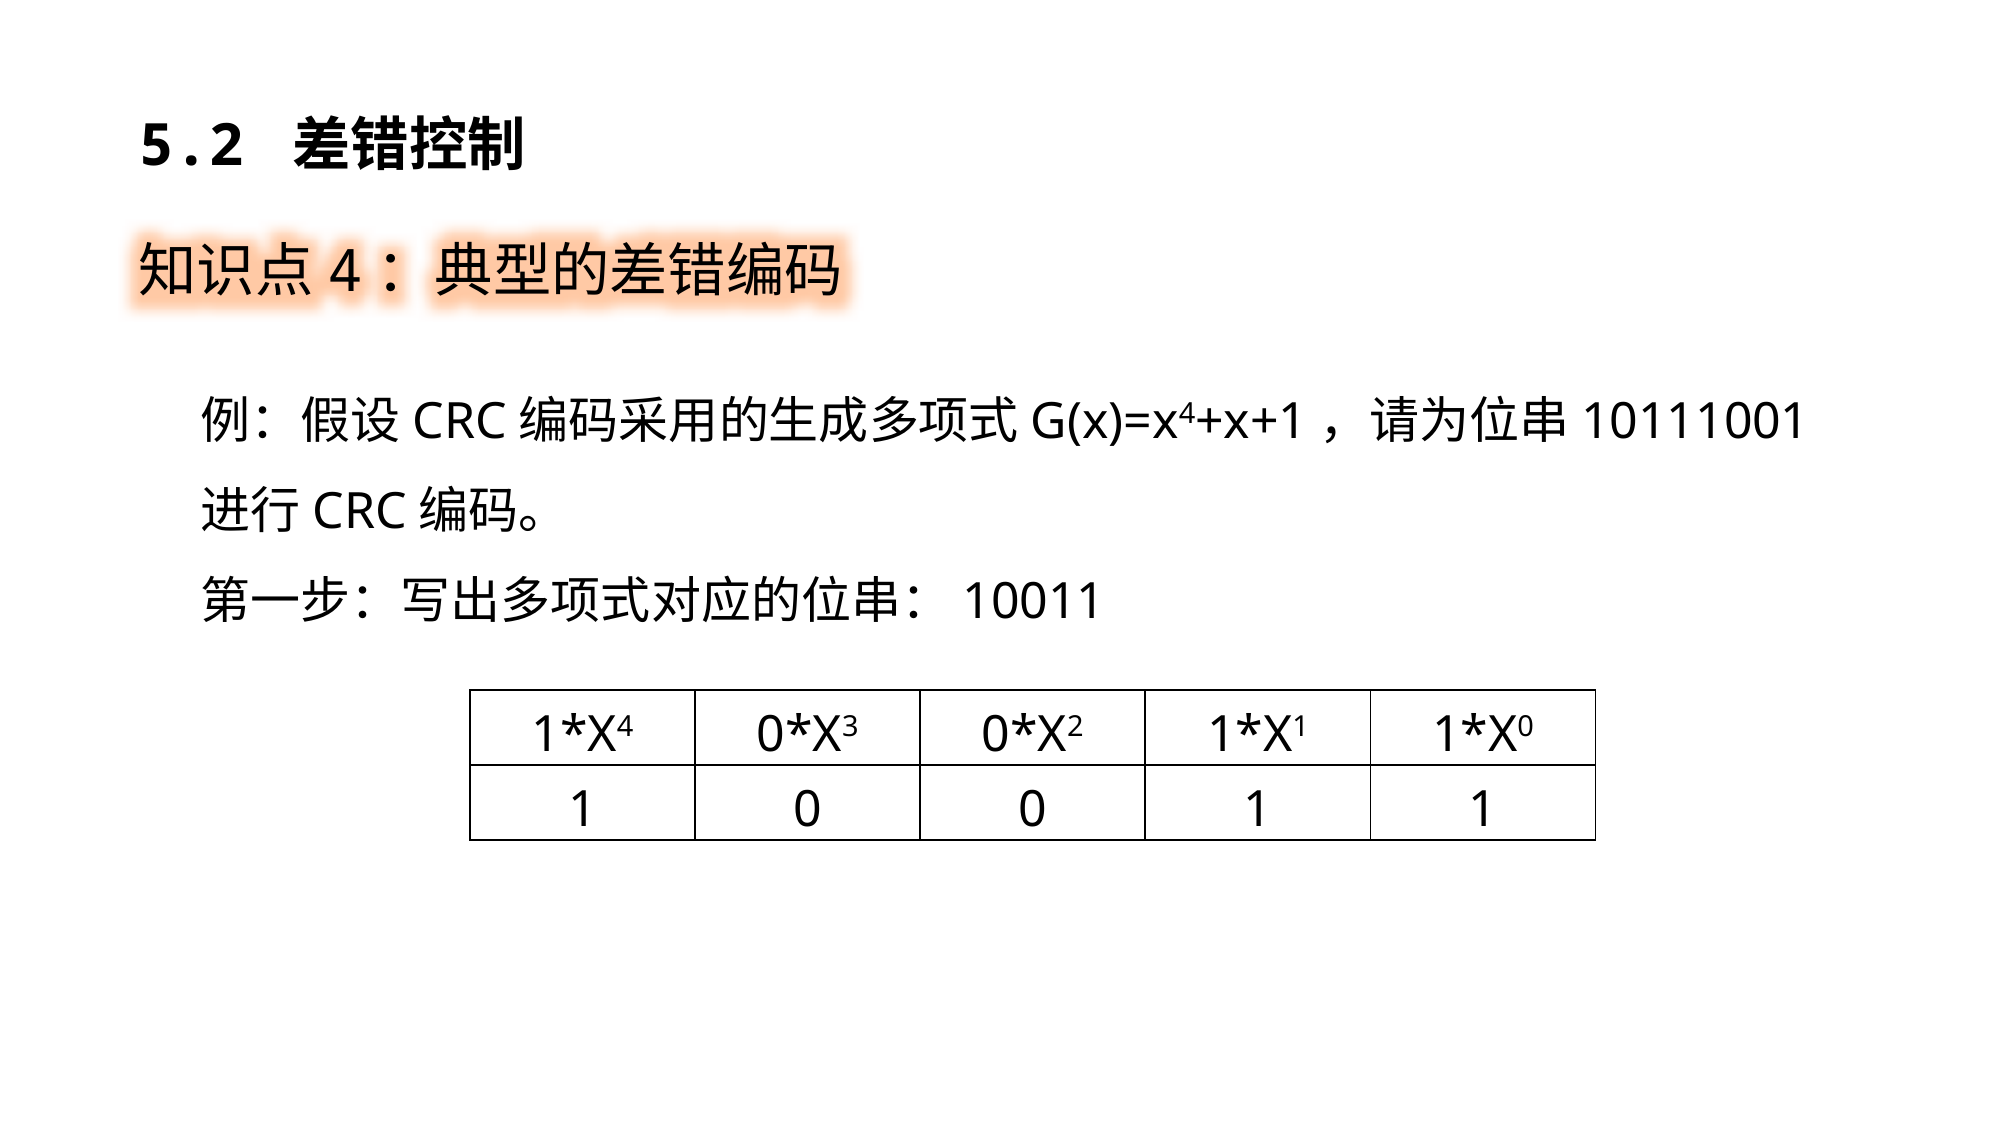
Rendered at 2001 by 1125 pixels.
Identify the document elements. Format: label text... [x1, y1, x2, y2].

table_header 1*X1 [1146, 691, 1370, 764]
table_cell 1 [1371, 766, 1595, 839]
table_header 1*X4 [471, 691, 694, 764]
table_cell 0 [921, 766, 1144, 839]
text_box 例：假设CRC编码采用的生成多项式G(x)=x4+x+1，请为位串10111001进行CRC编码。 第一步：写出多项式对应的位串：10011 [186, 350, 1827, 636]
table_header 0*X2 [921, 691, 1144, 764]
text_box ALOHA系统的一般模型 [118, 170, 1949, 335]
table_cell 0 [696, 766, 919, 839]
table_header 1*X0 [1371, 691, 1595, 764]
text_box 练习题 [114, 166, 1954, 339]
table_header 0*X3 [696, 691, 919, 764]
text_box 知识点4：典型的差错编码 [120, 172, 1945, 329]
table_cell 1 [1146, 766, 1370, 839]
text_box 5.2 差错控制 [120, 97, 1568, 155]
table_cell 1 [471, 766, 694, 839]
text_box 知识点4：典型的差错编码 [120, 155, 1568, 161]
